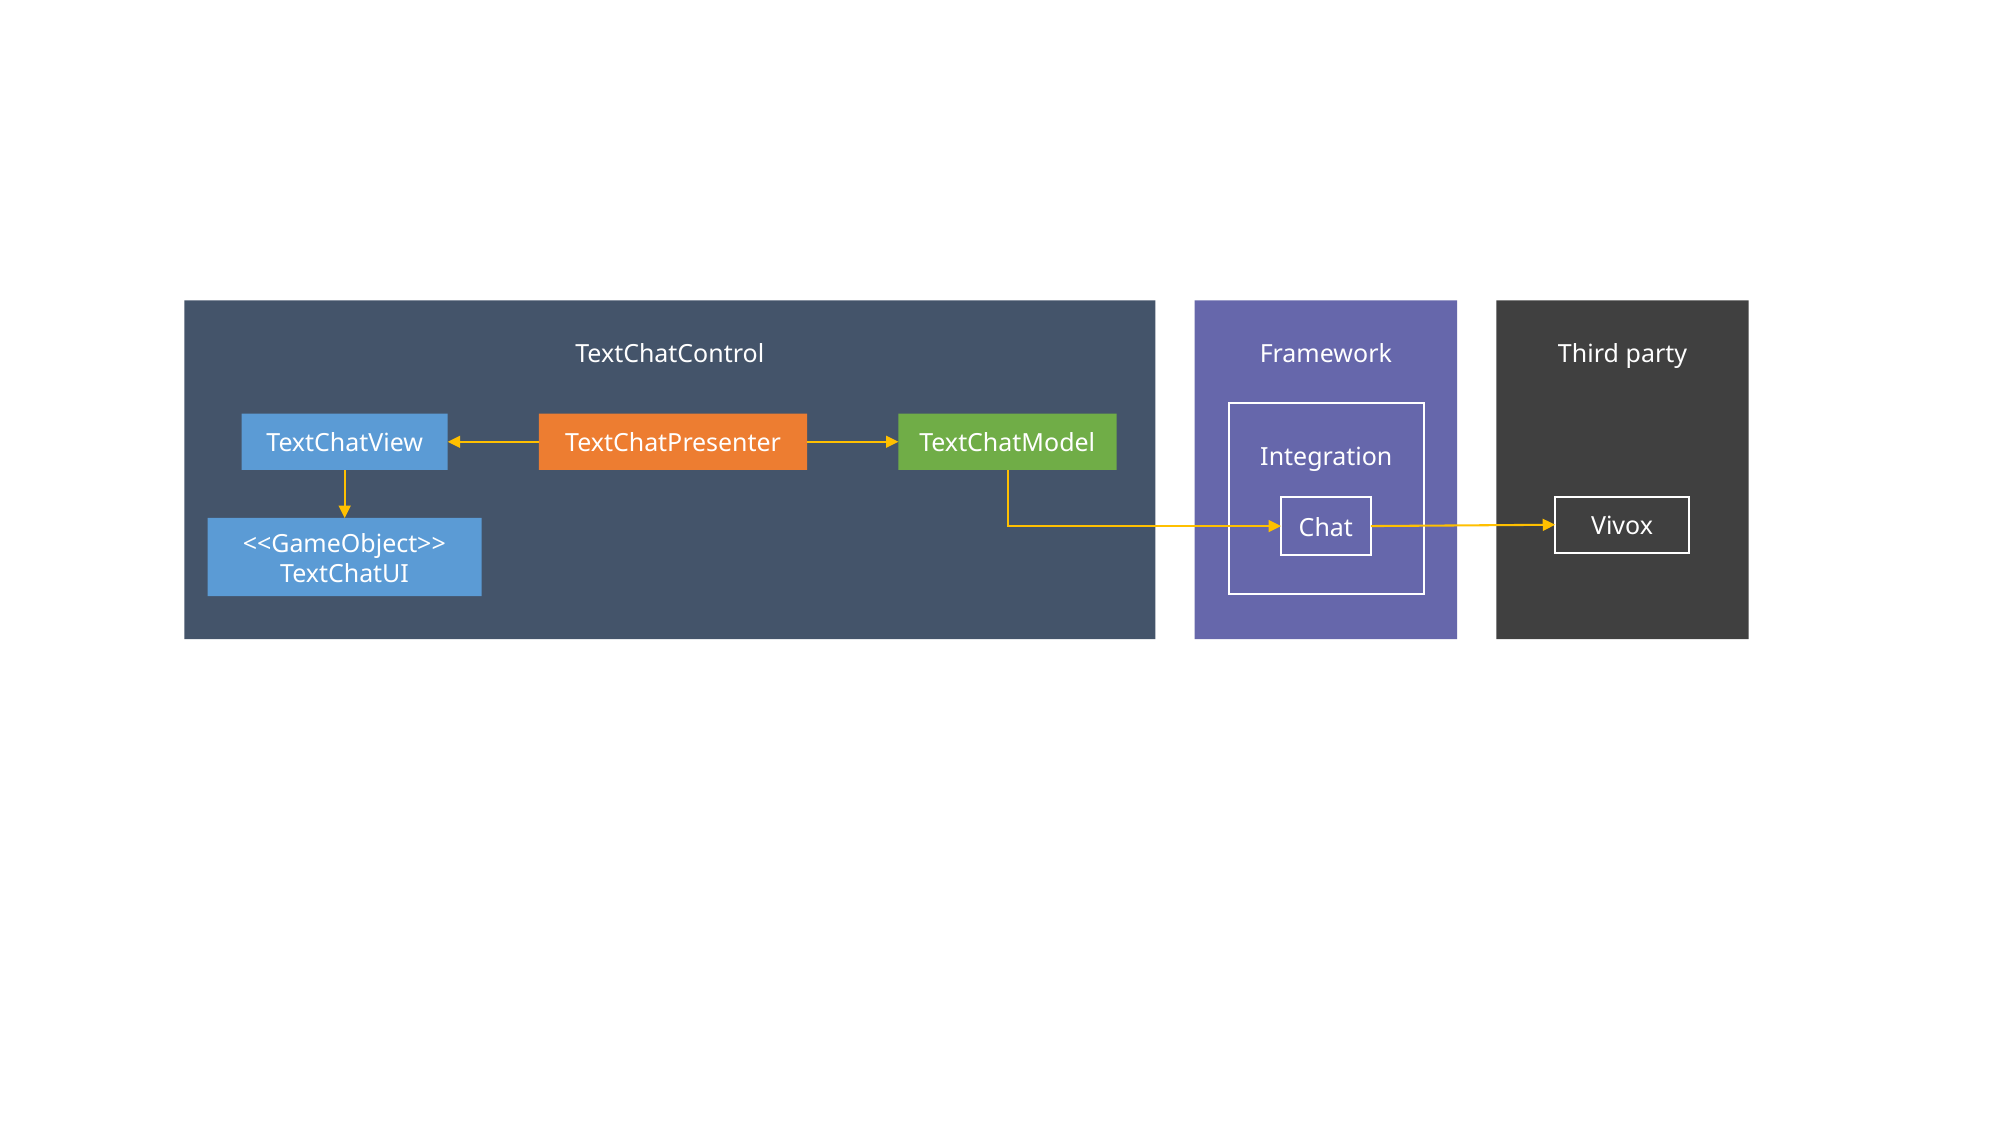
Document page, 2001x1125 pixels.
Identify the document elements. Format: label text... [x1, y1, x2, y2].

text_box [1116, 361, 1173, 635]
text_box TextChatView [241, 413, 449, 471]
text_box Chat [1280, 496, 1372, 556]
text_box Integration [1228, 527, 1425, 595]
text_box Vivox [1554, 496, 1690, 554]
text_box TextChatModel [897, 413, 1116, 471]
text_box Framework [1194, 299, 1458, 525]
text_box Third party [1495, 299, 1750, 640]
text_box TextChatPresenter [538, 413, 808, 471]
text_box Integration [1228, 402, 1425, 525]
text_box <<GameObject>> TextChatUI [206, 517, 483, 597]
text_box TextChatControl [183, 299, 1156, 640]
text_box Framework [1194, 527, 1458, 640]
